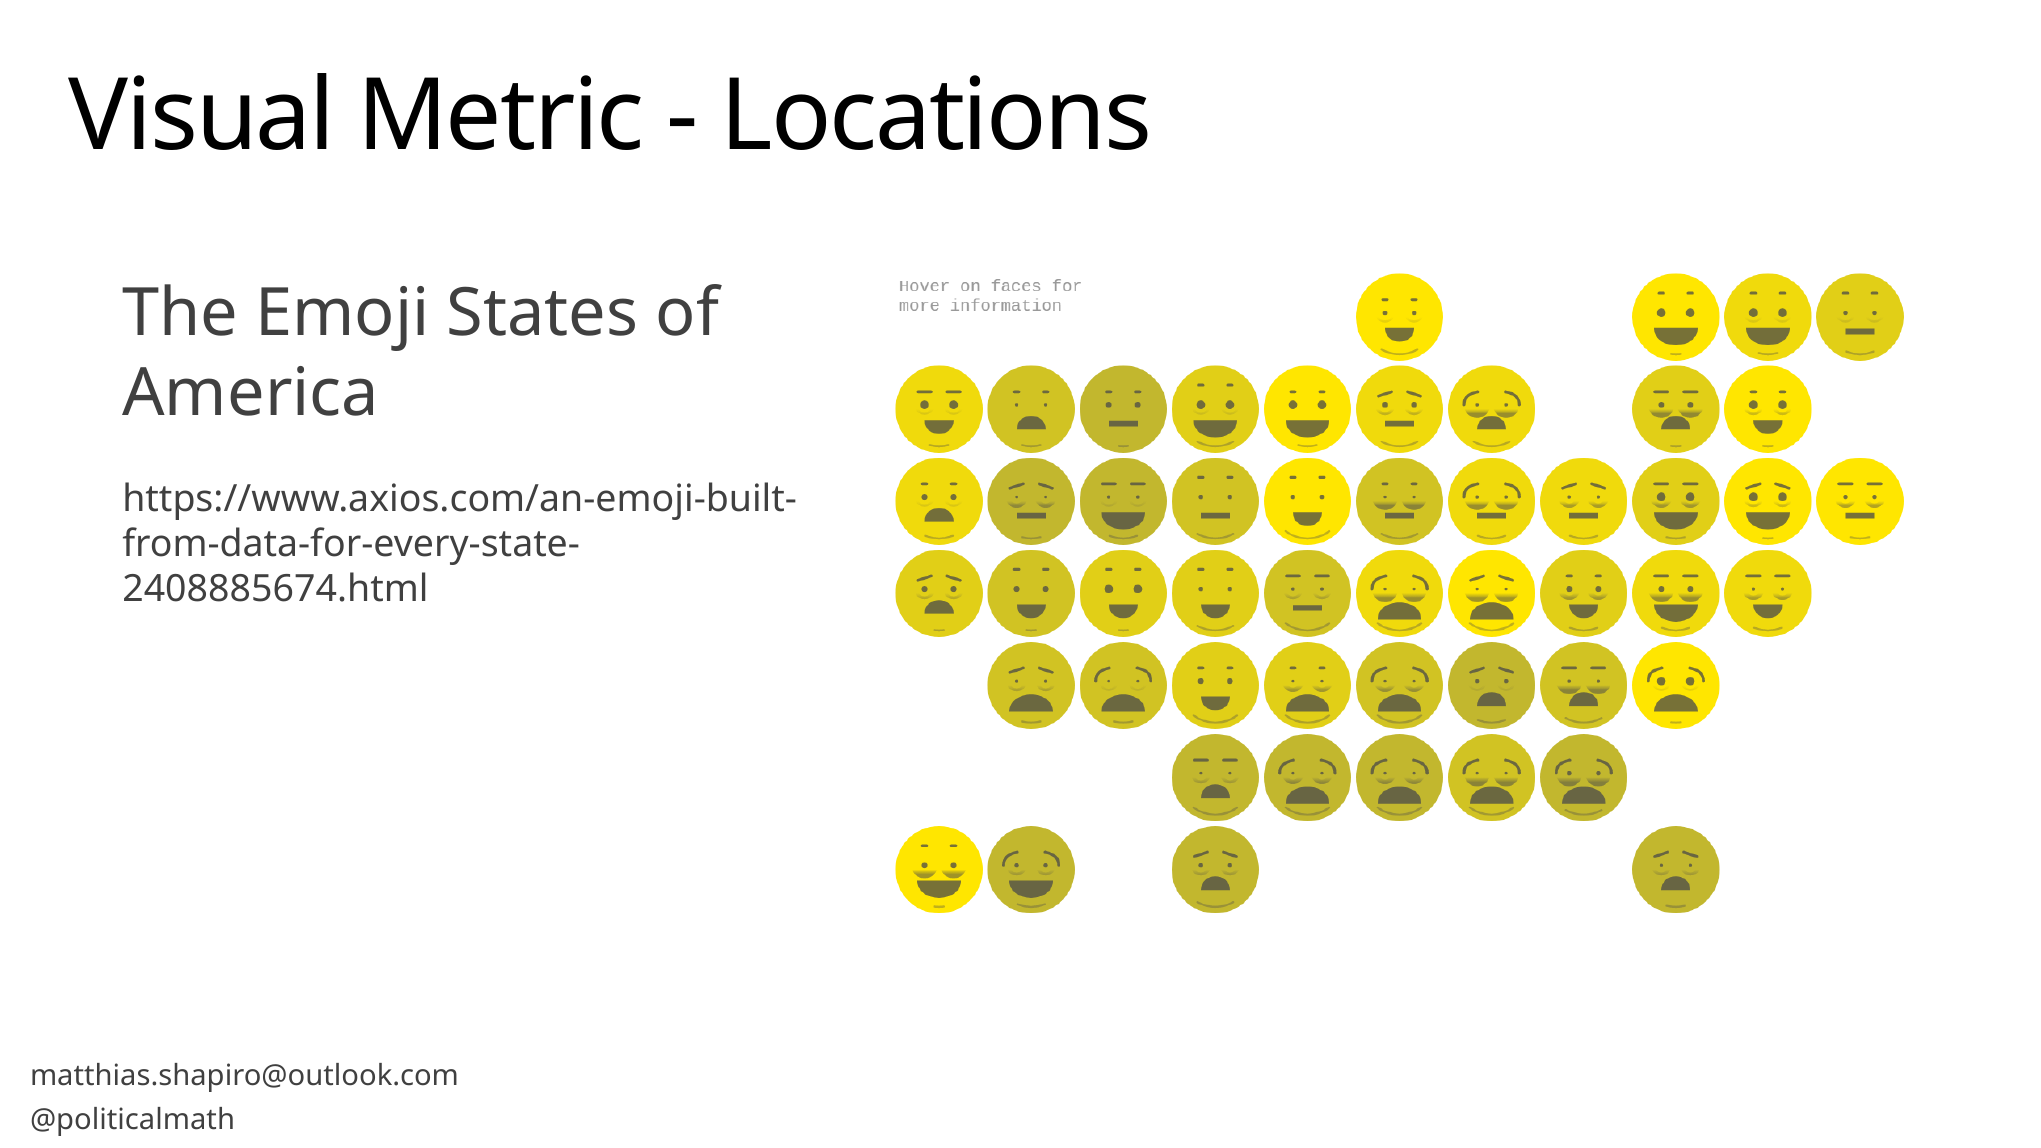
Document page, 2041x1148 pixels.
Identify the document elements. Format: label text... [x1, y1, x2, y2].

title Visual Metric - Locations [45, 48, 1996, 199]
text_box The Emoji States of America https://www.axios.com/an-emoji-built-from-data-for-every-state-2408885674.html [107, 261, 845, 616]
picture [869, 248, 1921, 943]
